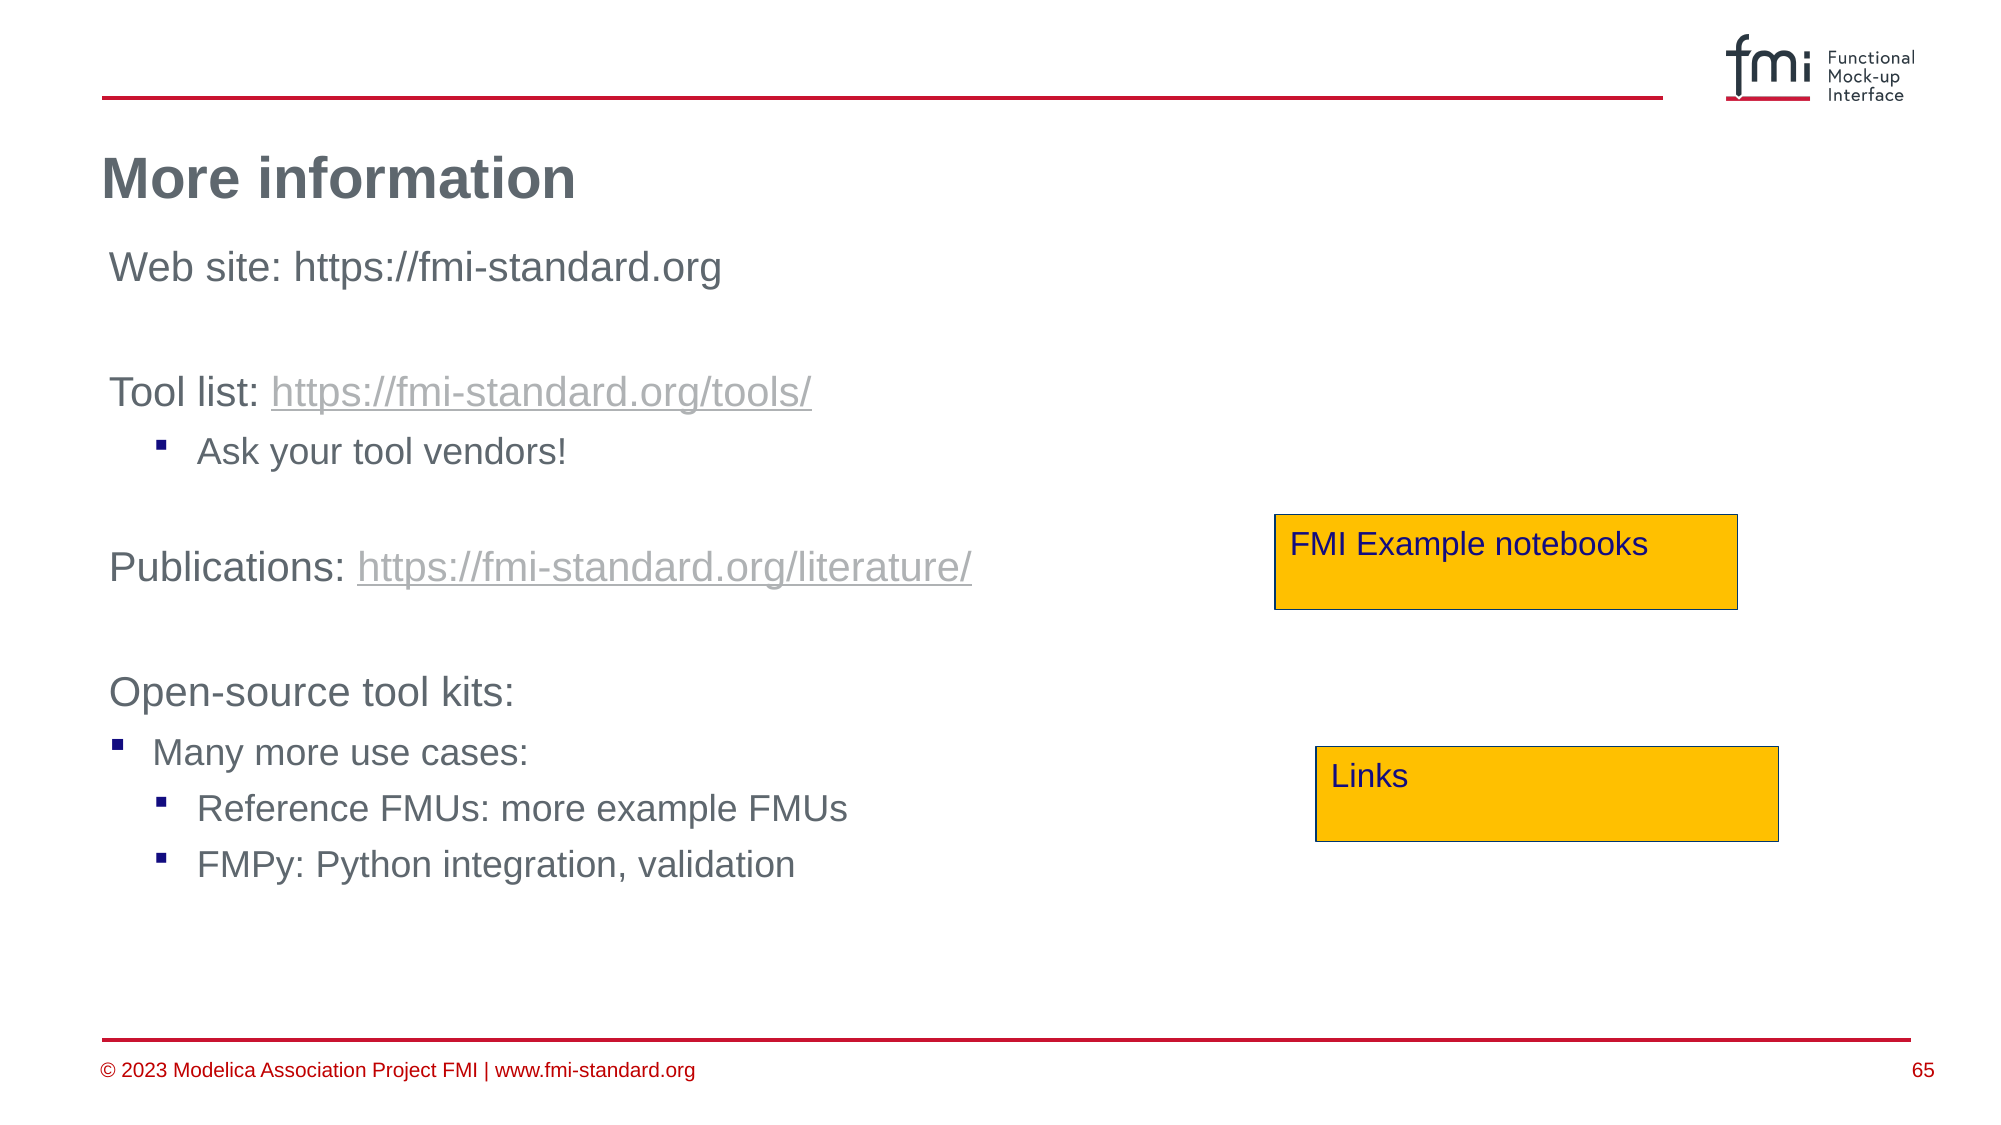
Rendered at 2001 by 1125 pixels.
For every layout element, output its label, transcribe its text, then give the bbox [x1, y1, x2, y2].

picture [1726, 34, 1914, 101]
title More information [101, 125, 1913, 232]
text_box FMI Example notebooks [1274, 514, 1738, 610]
list Web site: https://fmi-standard.org Tool list: https://fmi-standard.org/tools/ Ask your tool vendors! Publications: https://fmi-standard.org/literature/ Open-source tool kits: Many more use cases: Reference FMUs: more example FMUs FMPy: Python integration, validation [108, 239, 1914, 1021]
text_box Links [1315, 746, 1779, 842]
